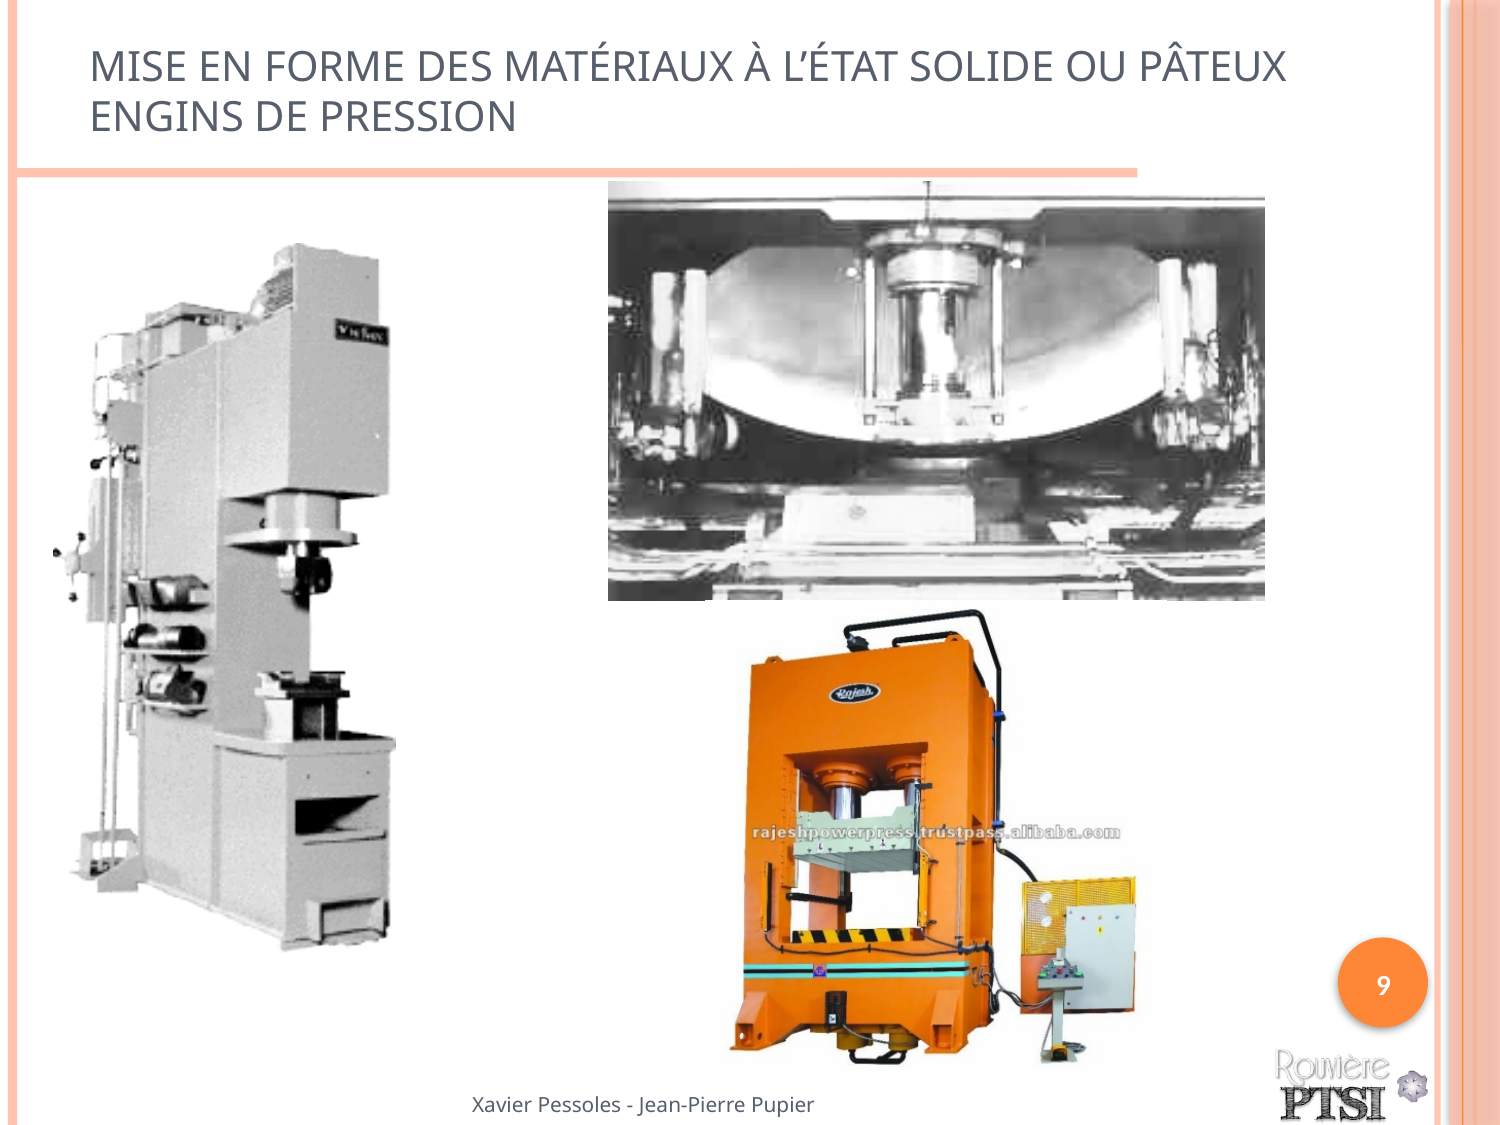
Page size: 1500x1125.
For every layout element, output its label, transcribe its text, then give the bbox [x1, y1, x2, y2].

picture [607, 180, 1265, 1076]
footer Xavier Pessoles - Jean-Pierre Pupier [12, 1086, 1275, 1125]
picture [1274, 1048, 1428, 1125]
slide_number 9 [1333, 940, 1434, 1027]
title Mise en forme des matériaux à l’état solide ou pâteux Engins de pression [75, 19, 1424, 161]
picture [52, 242, 397, 958]
